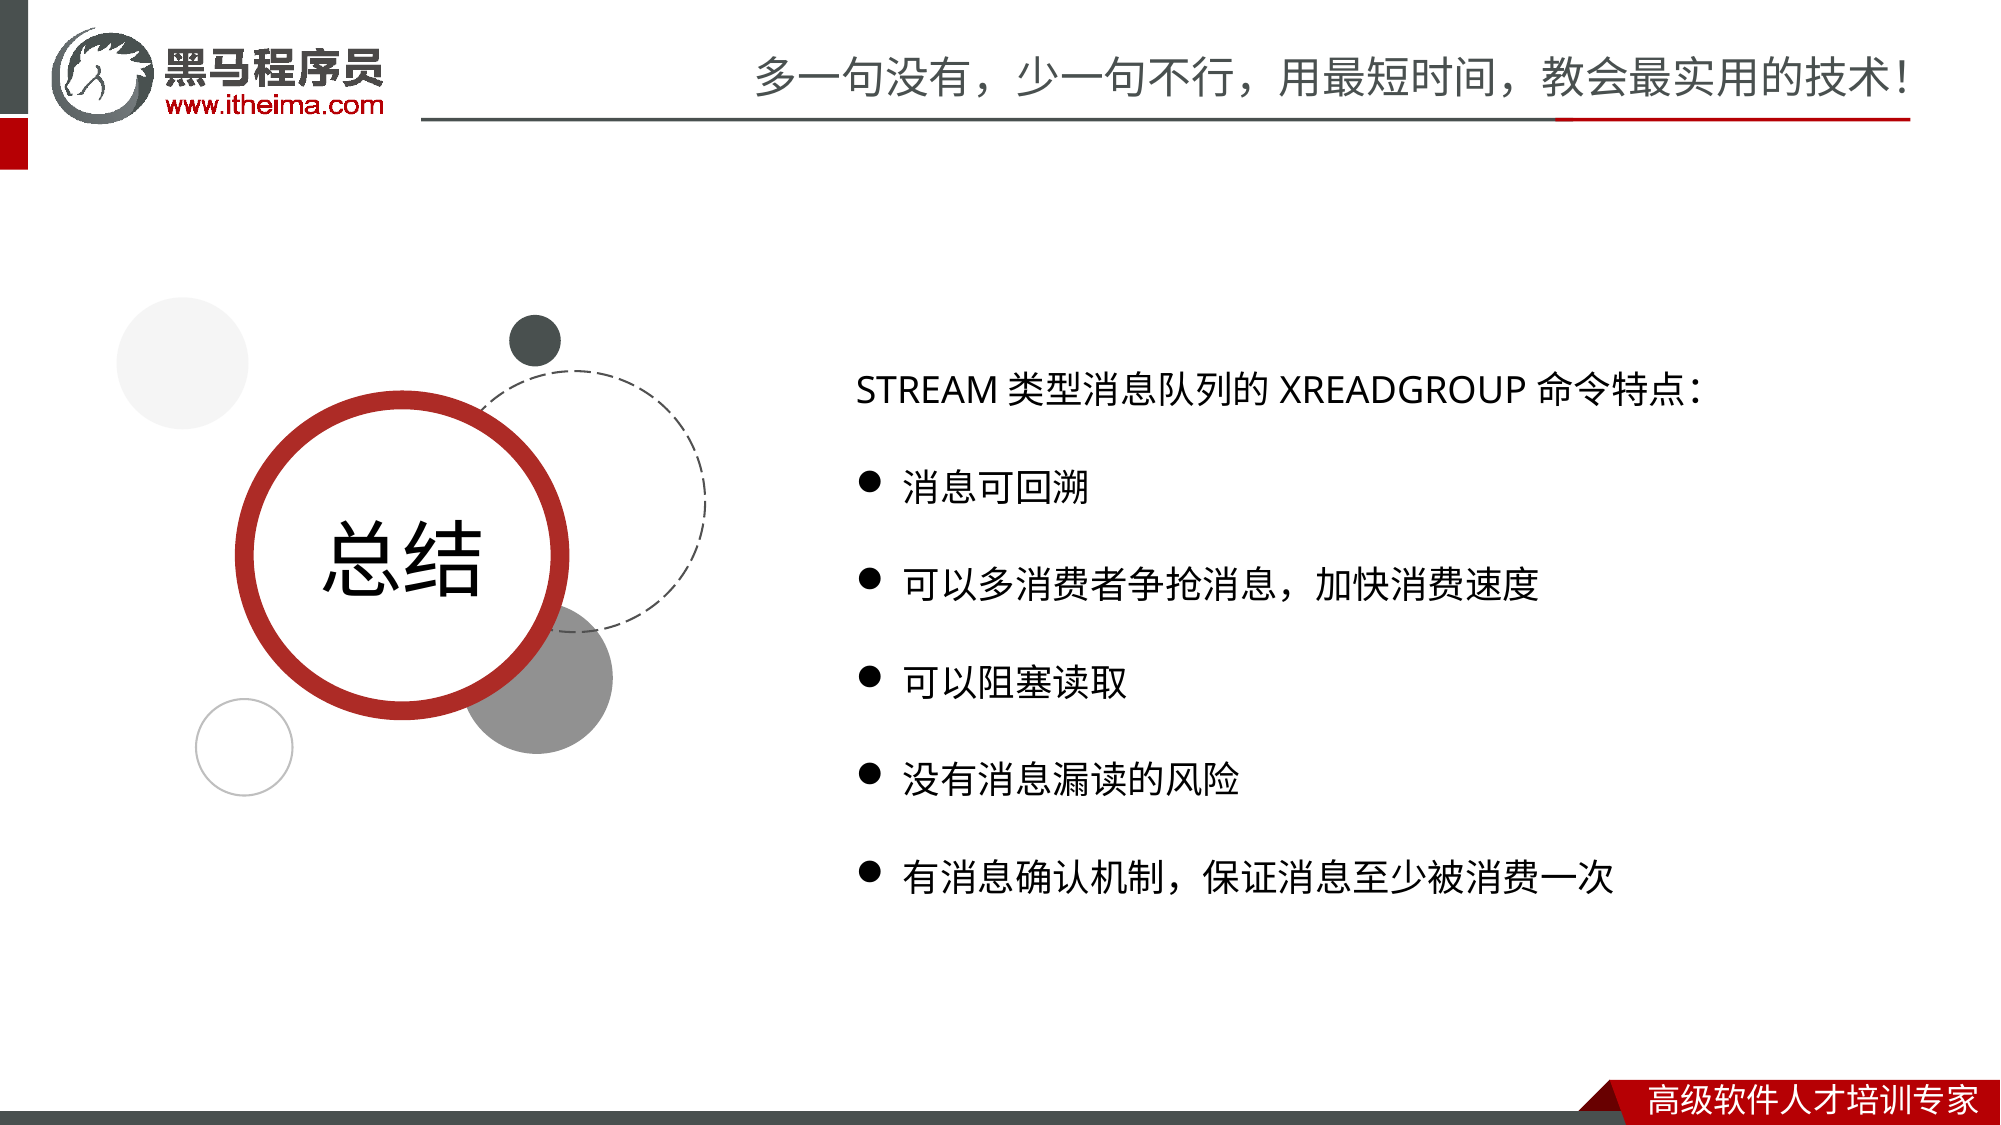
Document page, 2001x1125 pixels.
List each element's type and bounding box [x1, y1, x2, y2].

picture [50, 26, 384, 125]
list [841, 239, 1786, 980]
